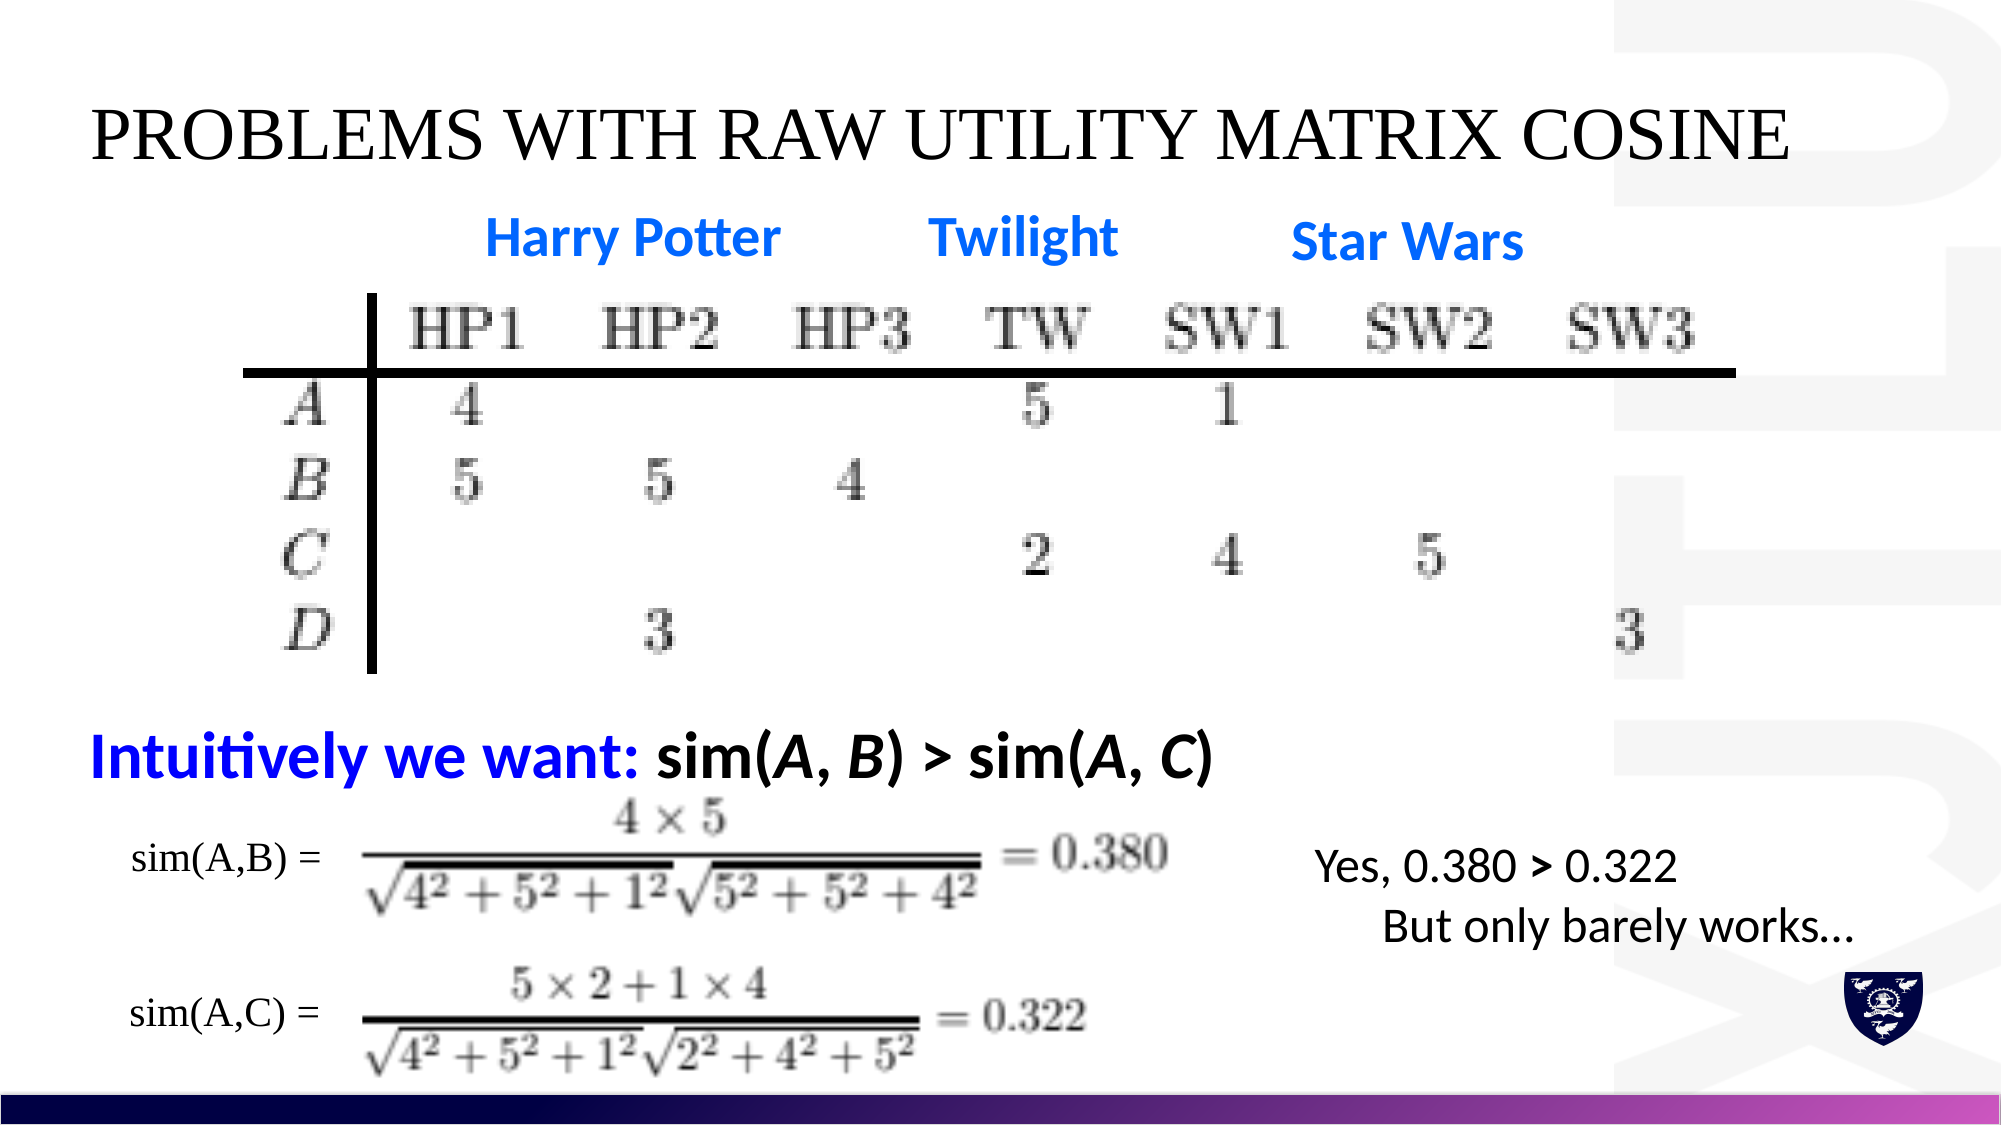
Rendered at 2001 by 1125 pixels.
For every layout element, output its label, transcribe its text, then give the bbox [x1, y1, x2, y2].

picture [362, 942, 1092, 1079]
text_box sim(A,C) = [114, 977, 336, 1043]
text_box Twilight [913, 190, 1136, 254]
text_box Star Wars [1276, 194, 1540, 254]
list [224, 256, 1746, 685]
text_box sim(A,B) = [116, 821, 332, 887]
text_box Yes, 0.380 > 0.322 But only barely works… [1299, 824, 1916, 960]
title Problems with raw utility matrix cosine [75, 47, 1945, 213]
text_box Harry Potter [470, 190, 797, 254]
picture [1844, 972, 1923, 1046]
text_box Intuitively we want: sim(A, B) > sim(A, C) [75, 704, 1561, 800]
picture [337, 786, 1173, 923]
